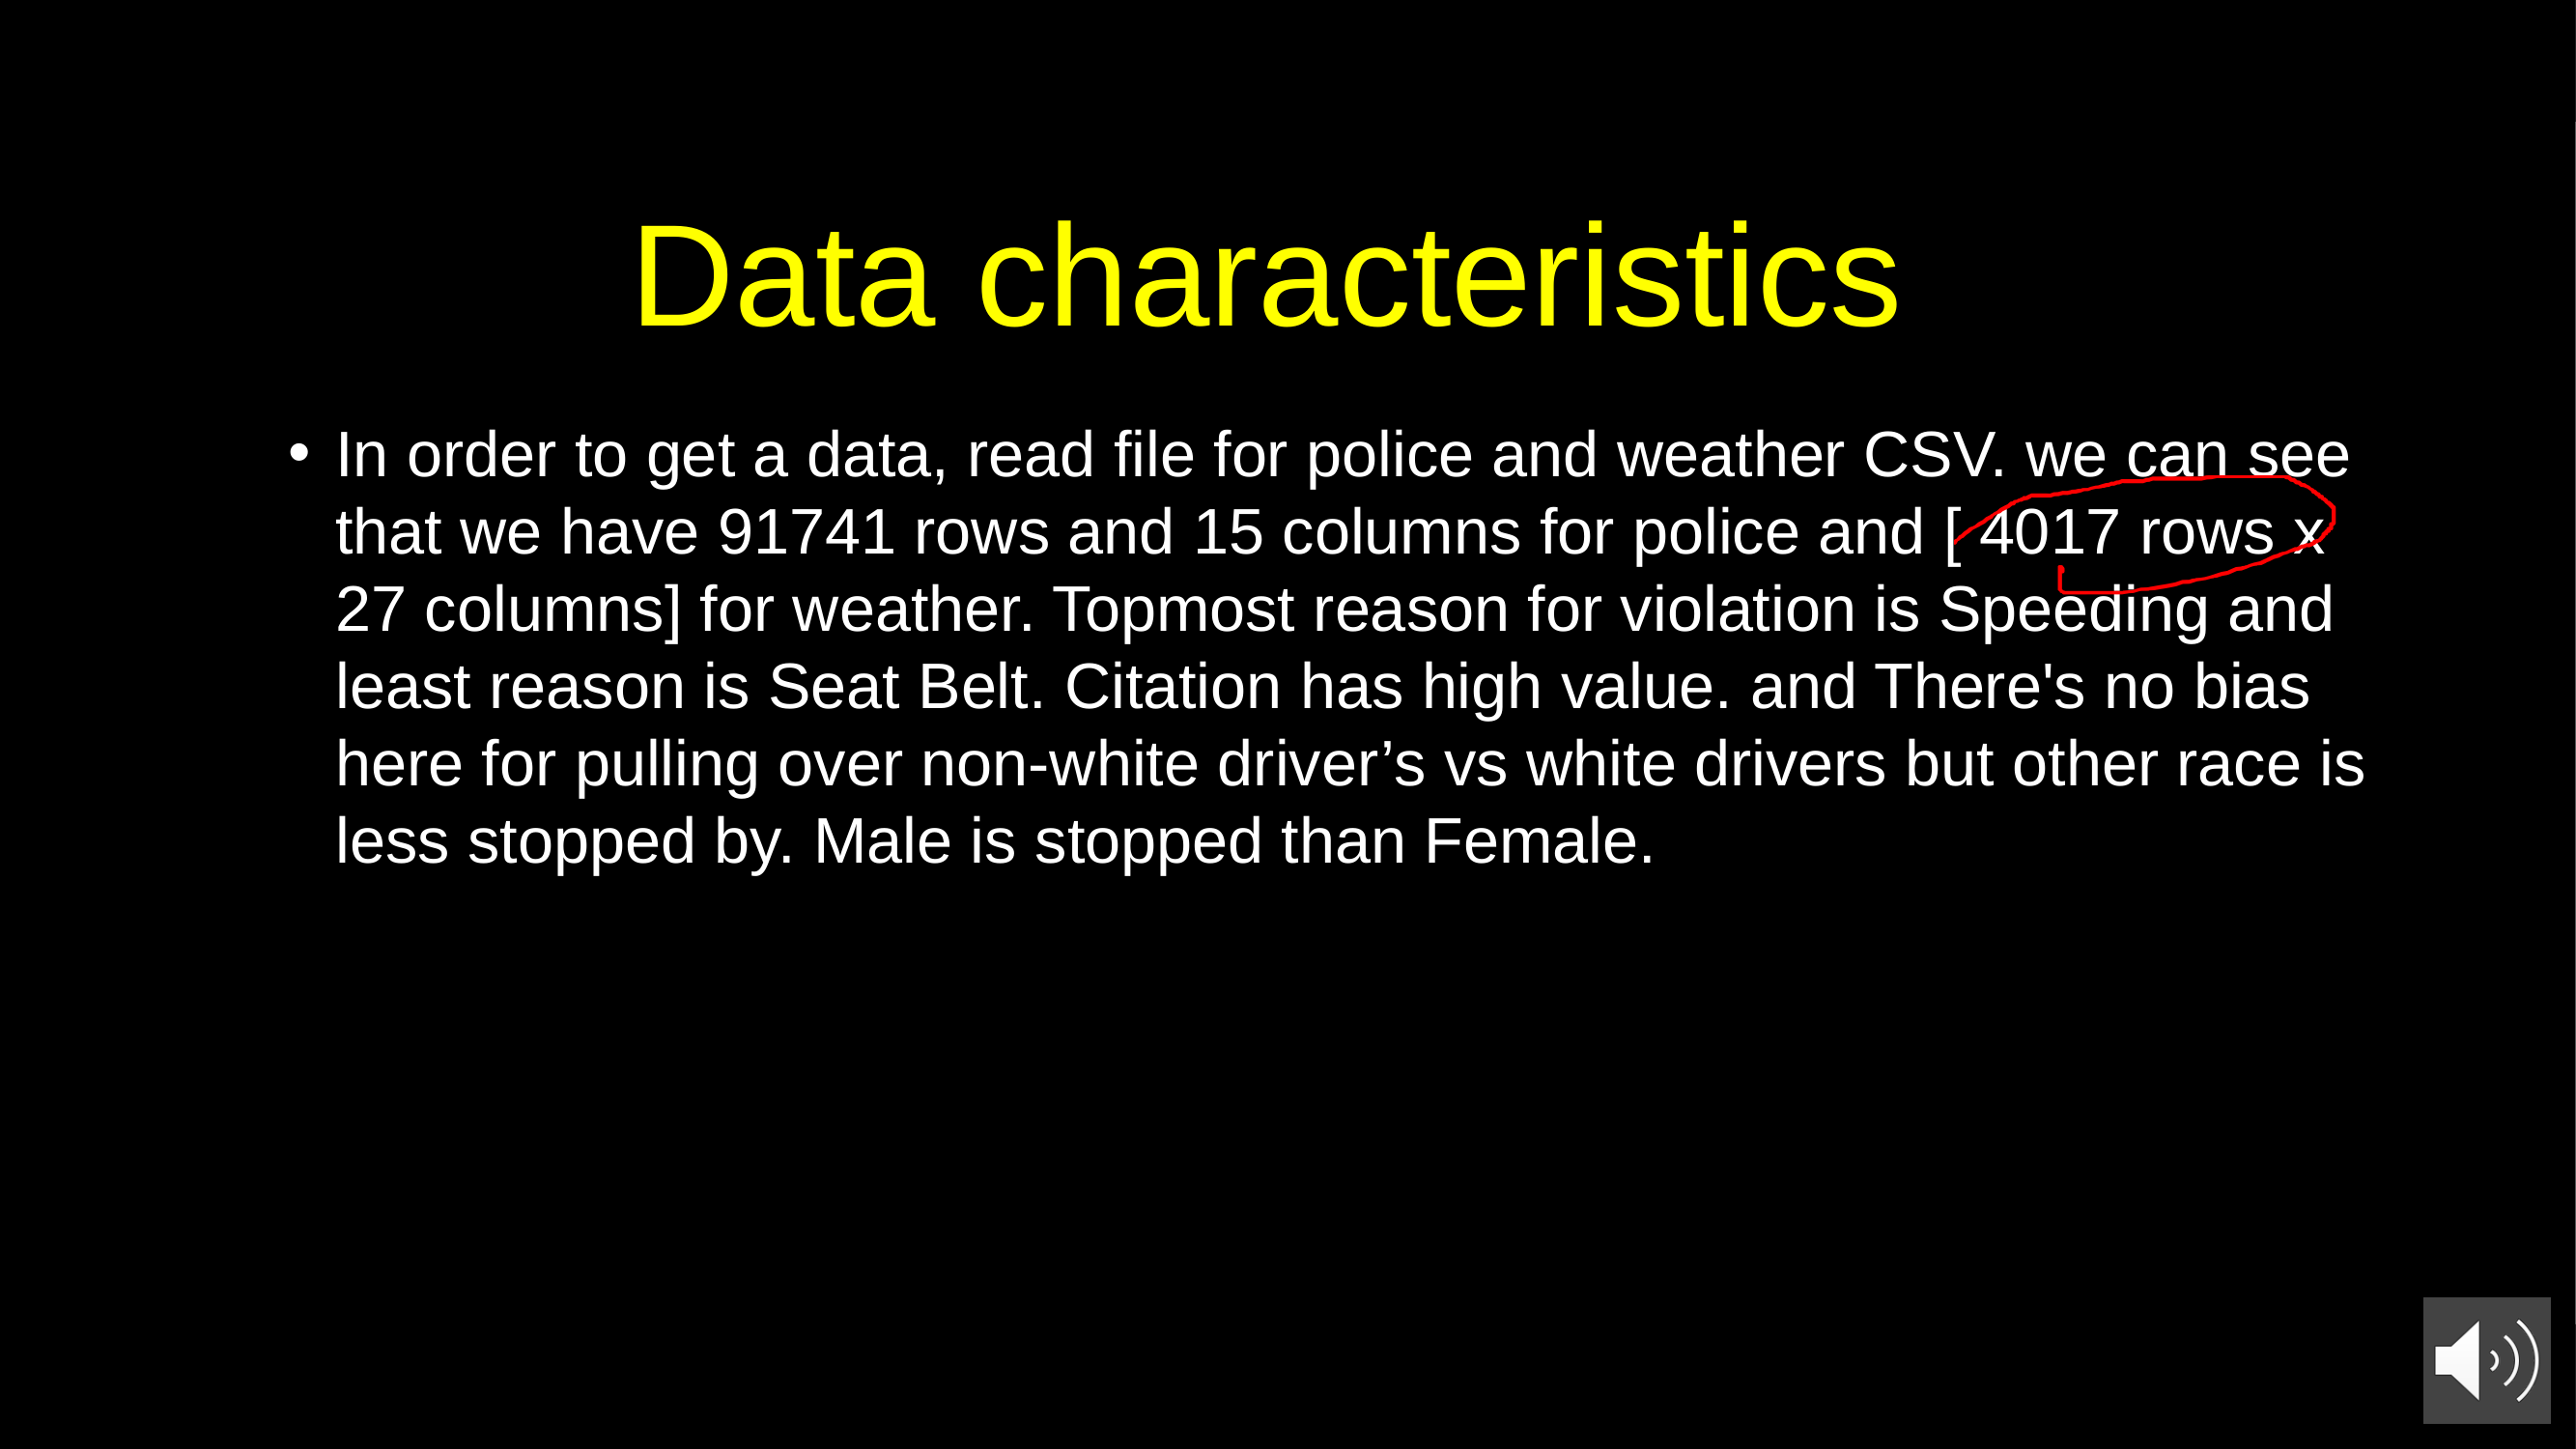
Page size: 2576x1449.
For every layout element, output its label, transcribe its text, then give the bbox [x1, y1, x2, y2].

picture [2421, 1295, 2552, 1426]
picture [1954, 475, 2345, 604]
list In order to get a data, read file for police and weather CSV. we can see that we have 91741 rows and 15 columns for police and [ 4017 rows x 27 columns] for weather. Topmost reason for violation is Speeding and least reason is Seat Belt. Citation has high value. and There's no bias here for pulling over non-white driver’s vs white drivers but other race is less stopped by. Male is stopped than Female. [183, 412, 2391, 1317]
title Data characteristics [183, 133, 2391, 403]
